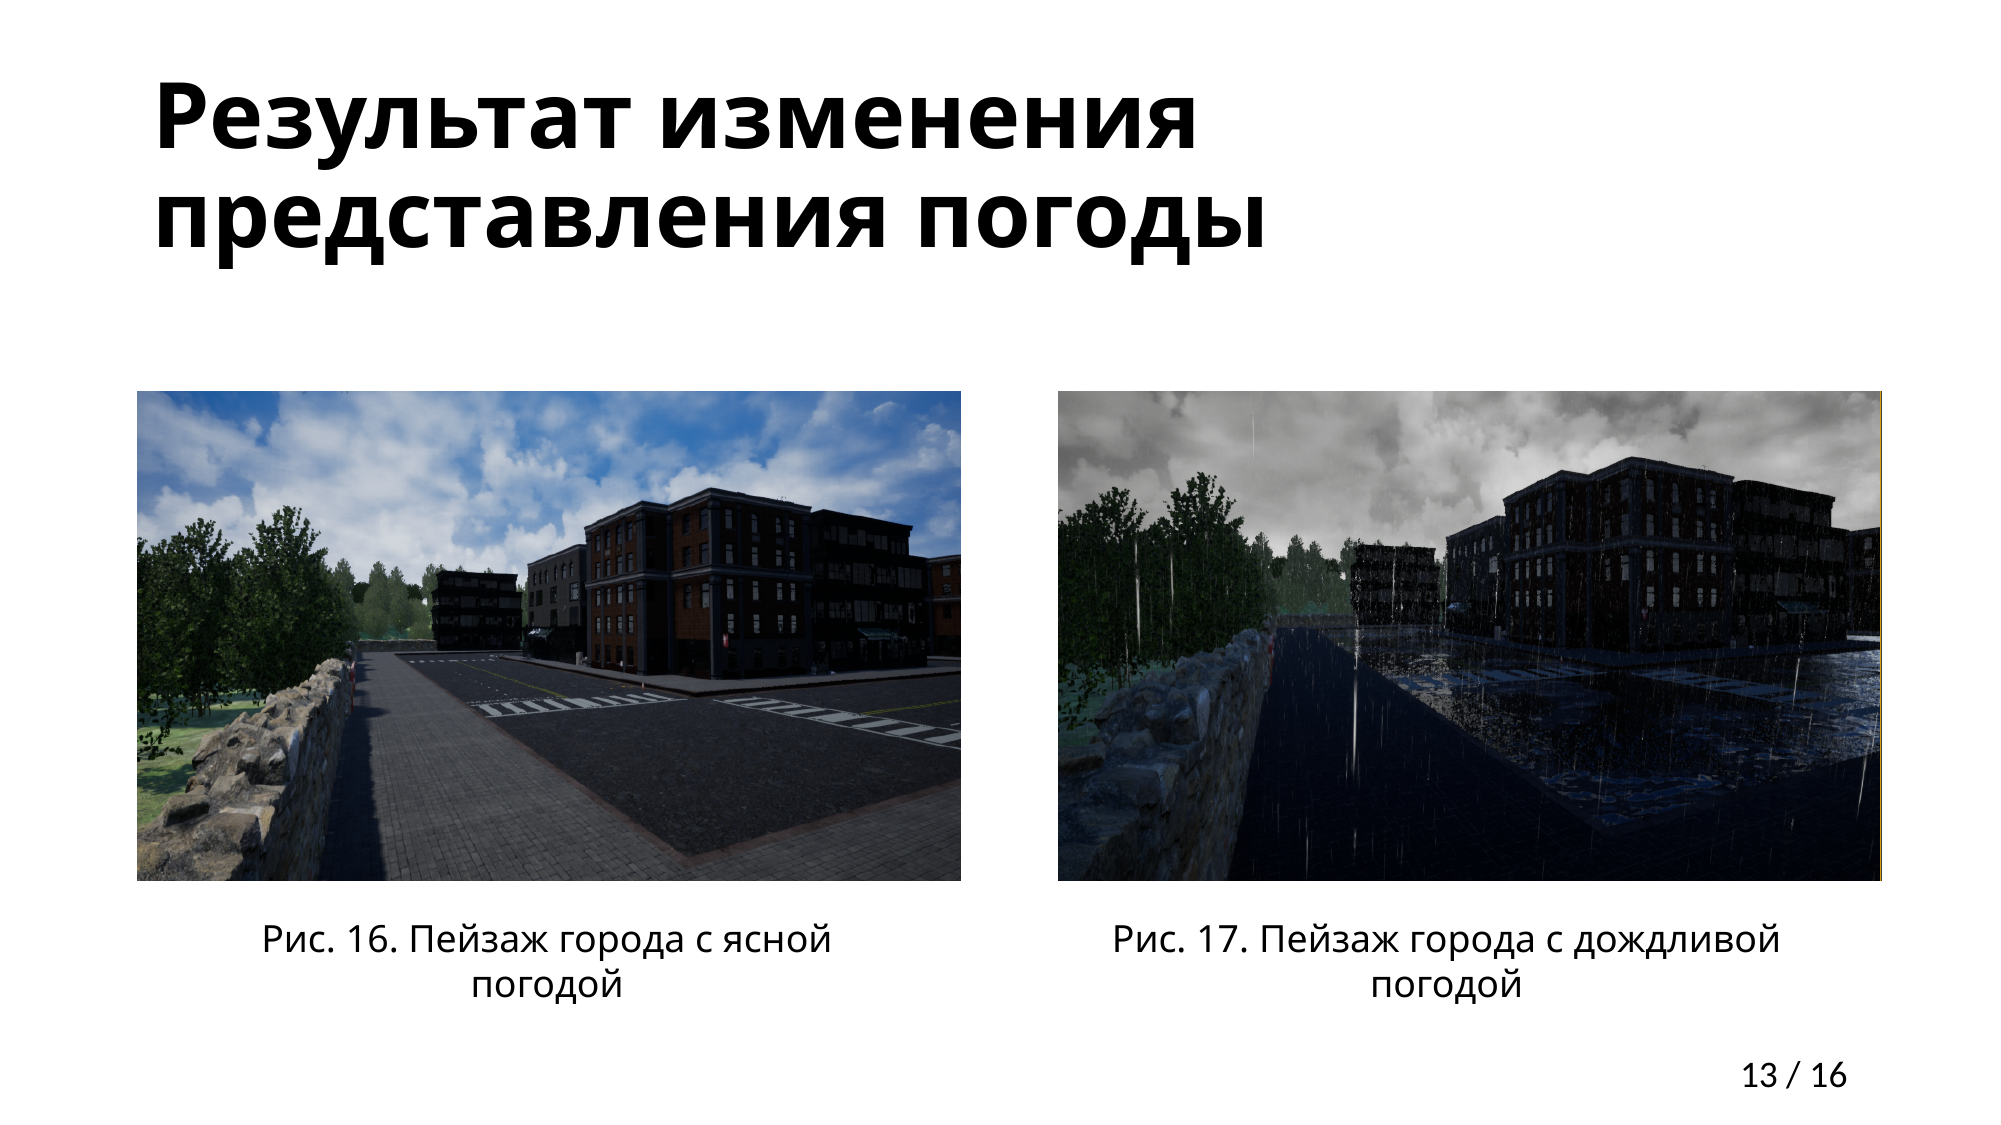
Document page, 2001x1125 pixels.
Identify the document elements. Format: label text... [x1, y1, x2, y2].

text_box Рис. 17. Пейзаж города с дождливой погодой [1058, 907, 1835, 1013]
text_box Рис. 16. Пейзаж города с ясной погодой [183, 907, 911, 1013]
title Результат изменения представления погоды [137, 59, 1863, 278]
picture [1058, 391, 1882, 881]
picture [137, 391, 961, 881]
slide_number 13 / 16 [1412, 1042, 1863, 1103]
